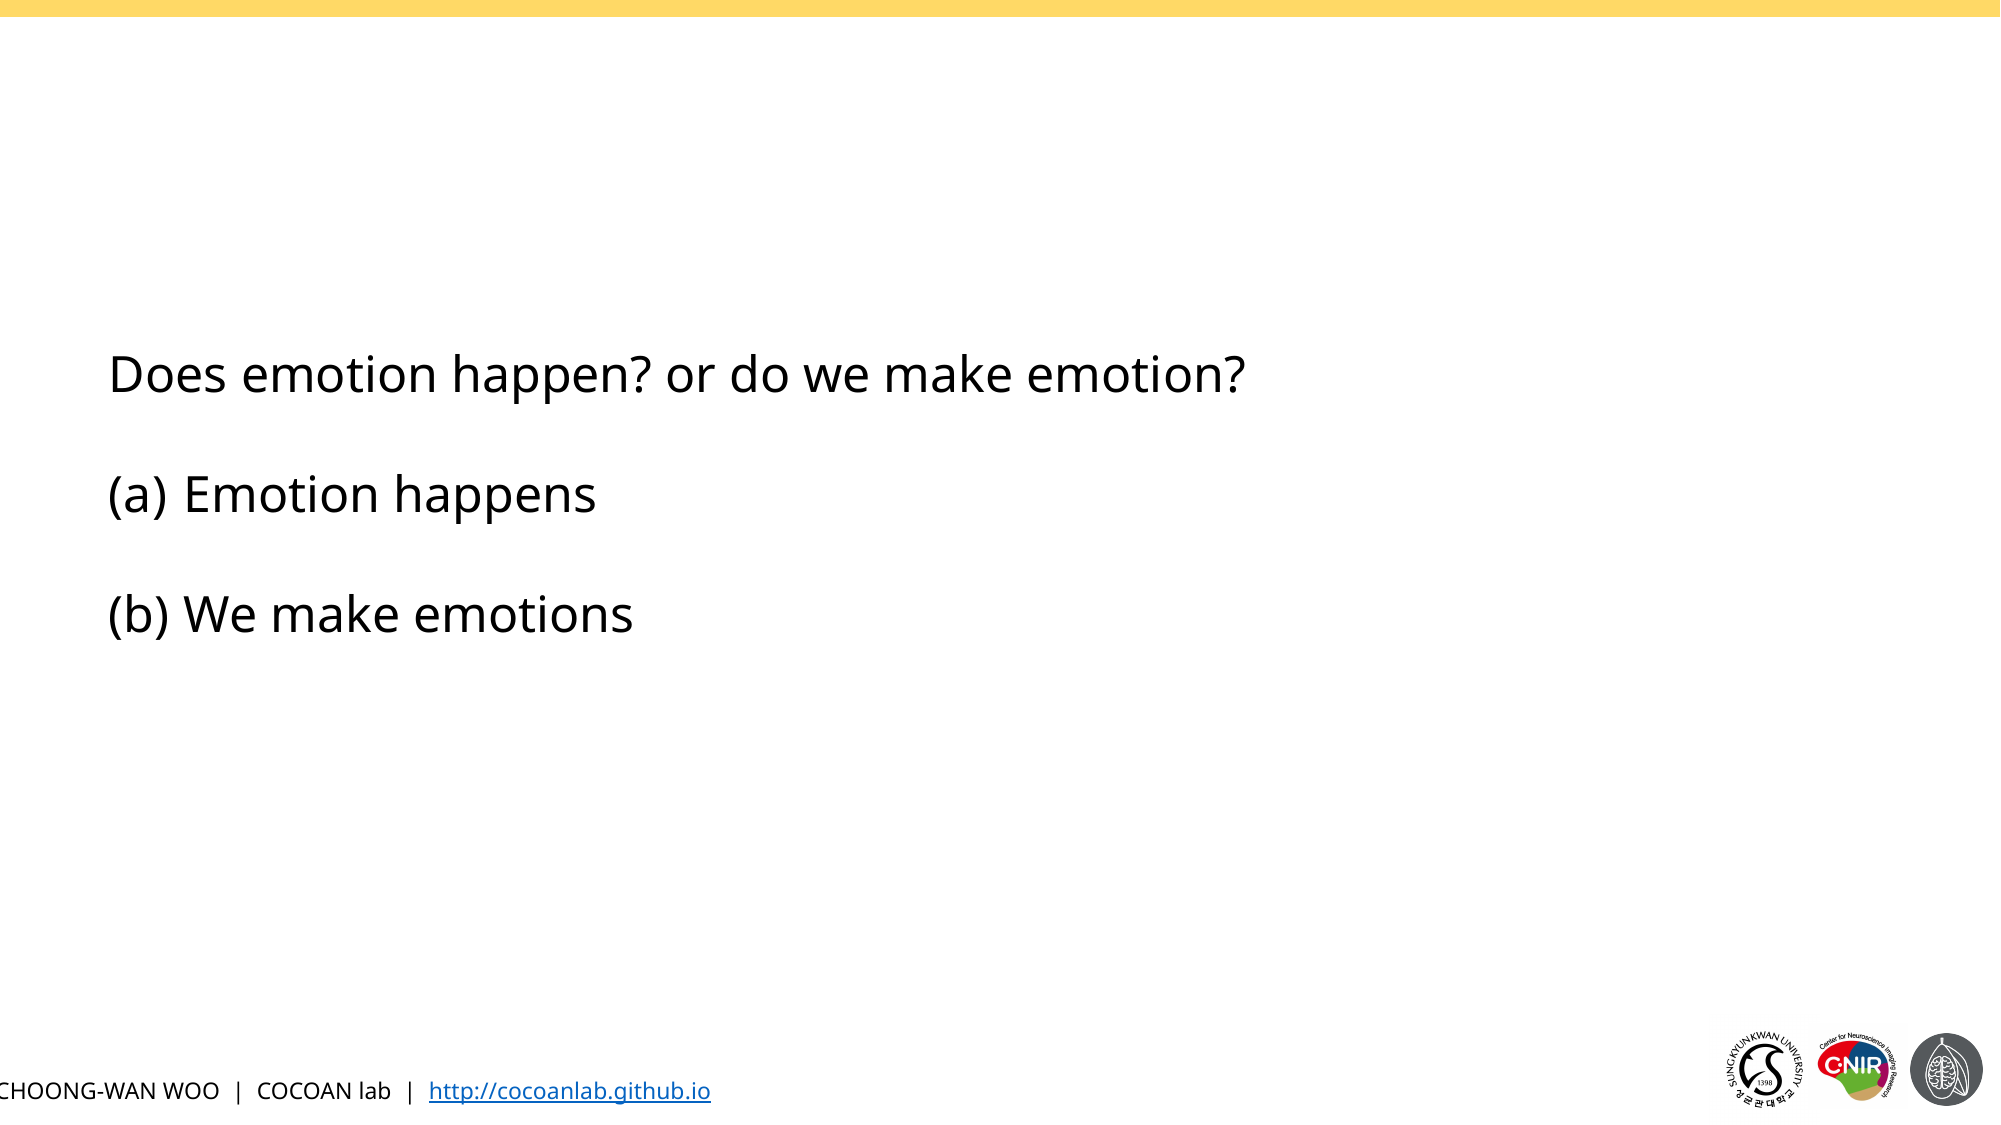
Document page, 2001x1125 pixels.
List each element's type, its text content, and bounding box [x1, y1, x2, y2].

text_box [0, 0, 2000, 18]
text_box CHOONG-WAN WOO | COCOAN lab | http://cocoanlab.github.io [0, 1069, 727, 1116]
text_box Does emotion happen? or do we make emotion? Emotion happens We make emotions [94, 335, 1262, 651]
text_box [1709, 1014, 1983, 1125]
